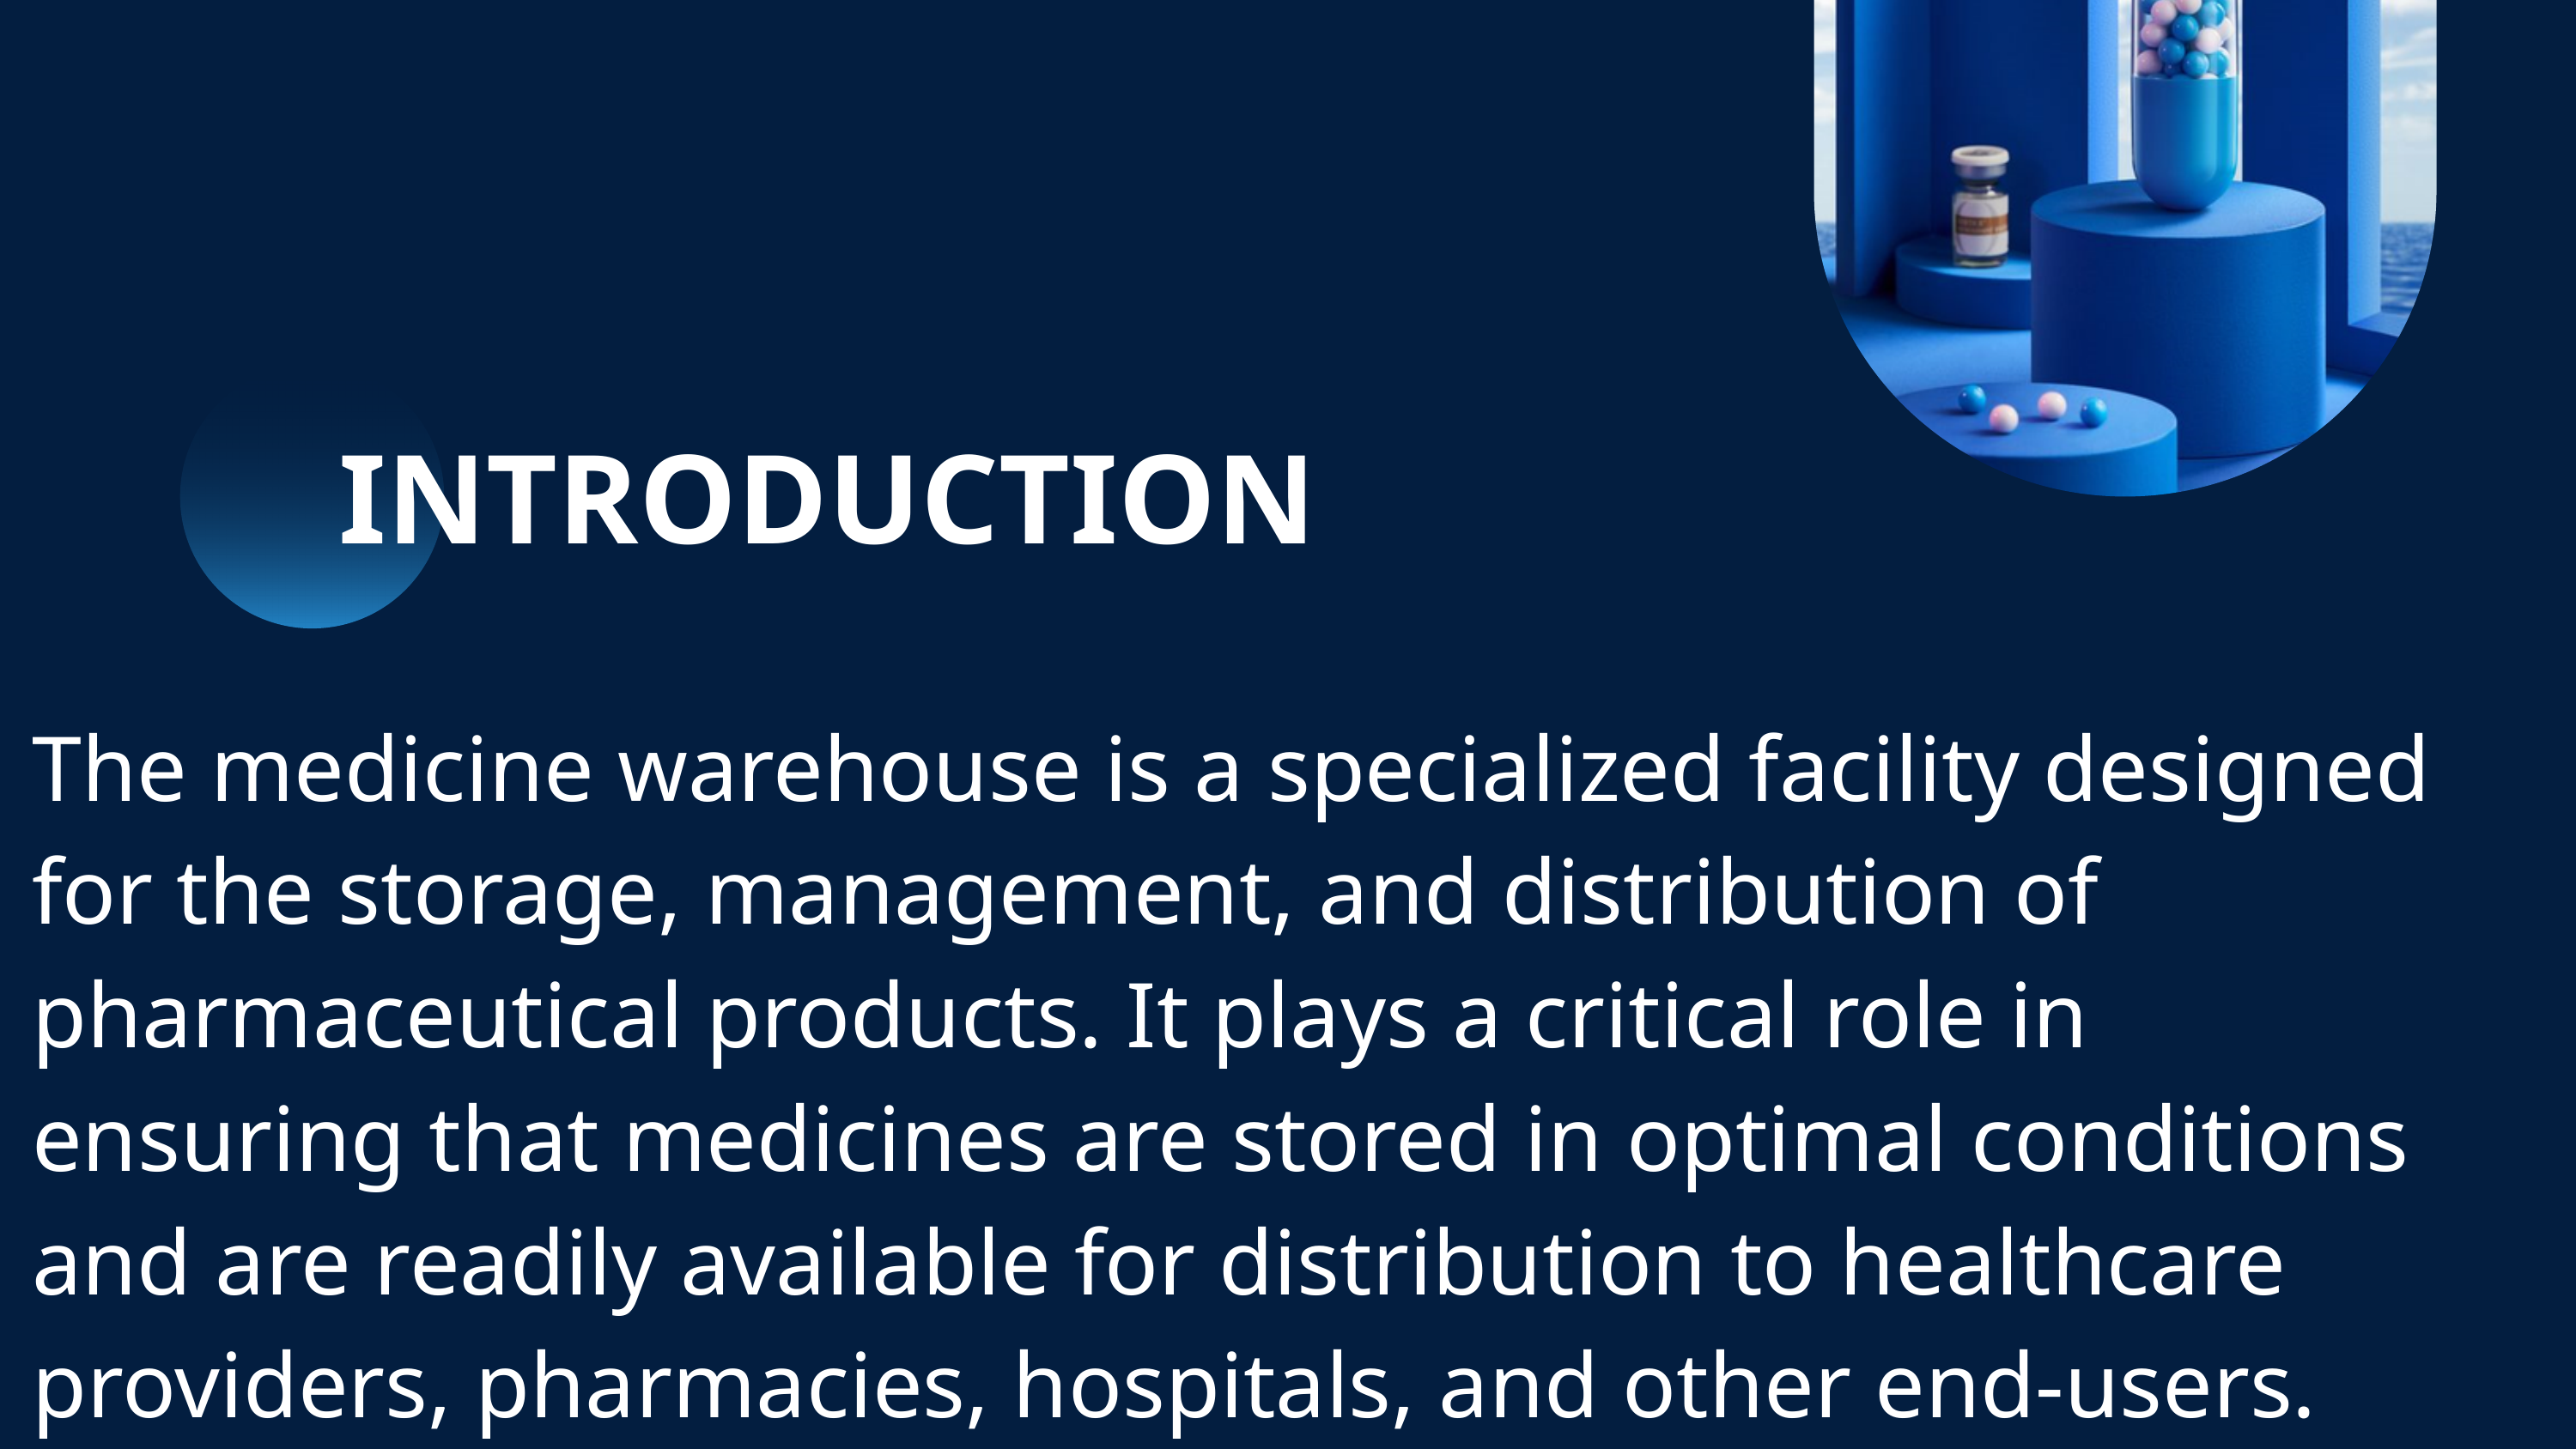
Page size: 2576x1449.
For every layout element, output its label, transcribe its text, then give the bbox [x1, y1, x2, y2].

text_box INTRODUCTION [448, 421, 1435, 569]
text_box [179, 364, 445, 629]
text_box The medicine warehouse is a specialized facility designed for the storage, management, and distribution of pharmaceutical products. It plays a critical role in ensuring that medicines are stored in optimal conditions and are readily available for distribution to healthcare providers, pharmacies, hospitals, and other end-users. [32, 695, 2475, 1436]
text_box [1814, 0, 2437, 497]
